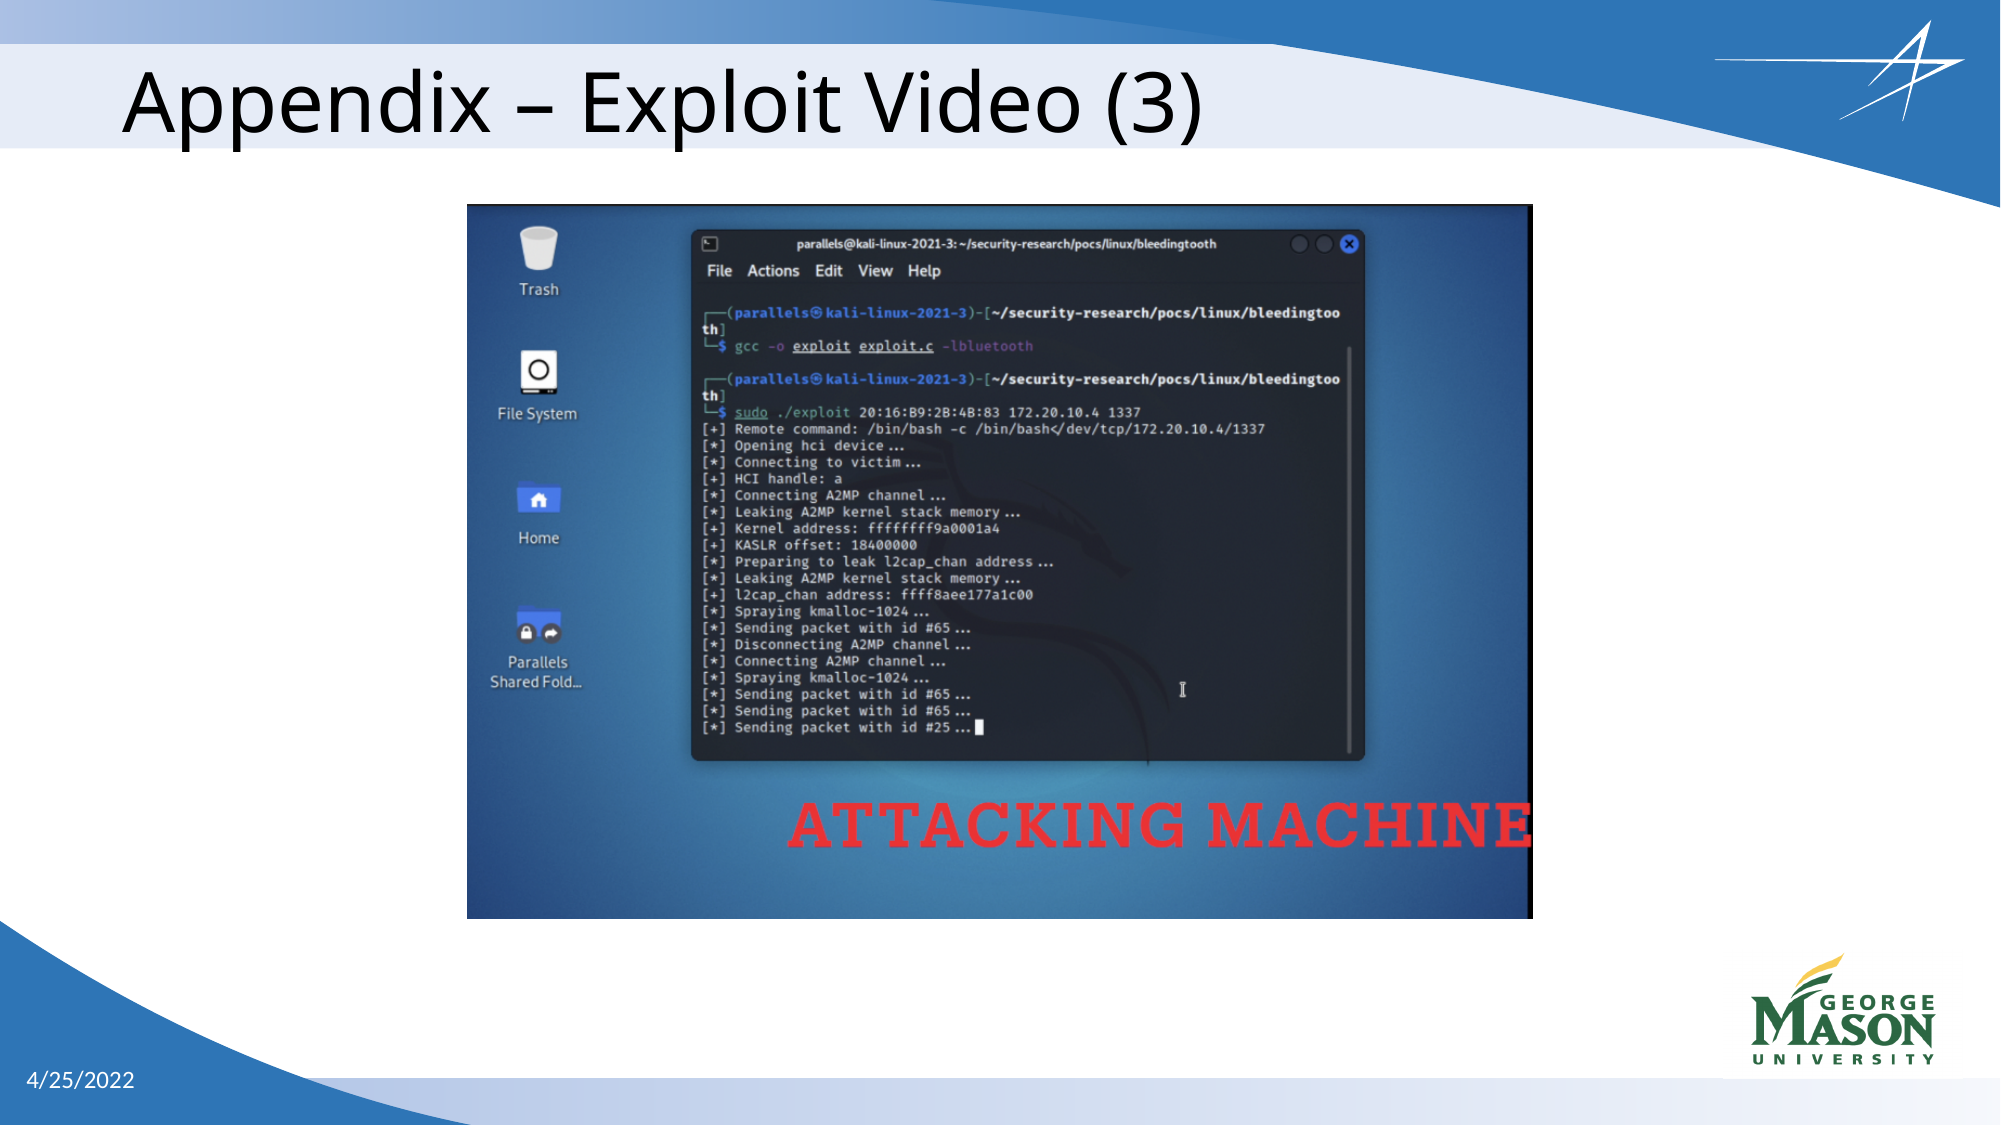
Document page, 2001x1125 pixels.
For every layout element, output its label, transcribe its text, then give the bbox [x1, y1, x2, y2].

text_box Appendix – Exploit Video (3) [107, 0, 1833, 215]
picture [1723, 949, 1963, 1079]
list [467, 204, 1533, 919]
